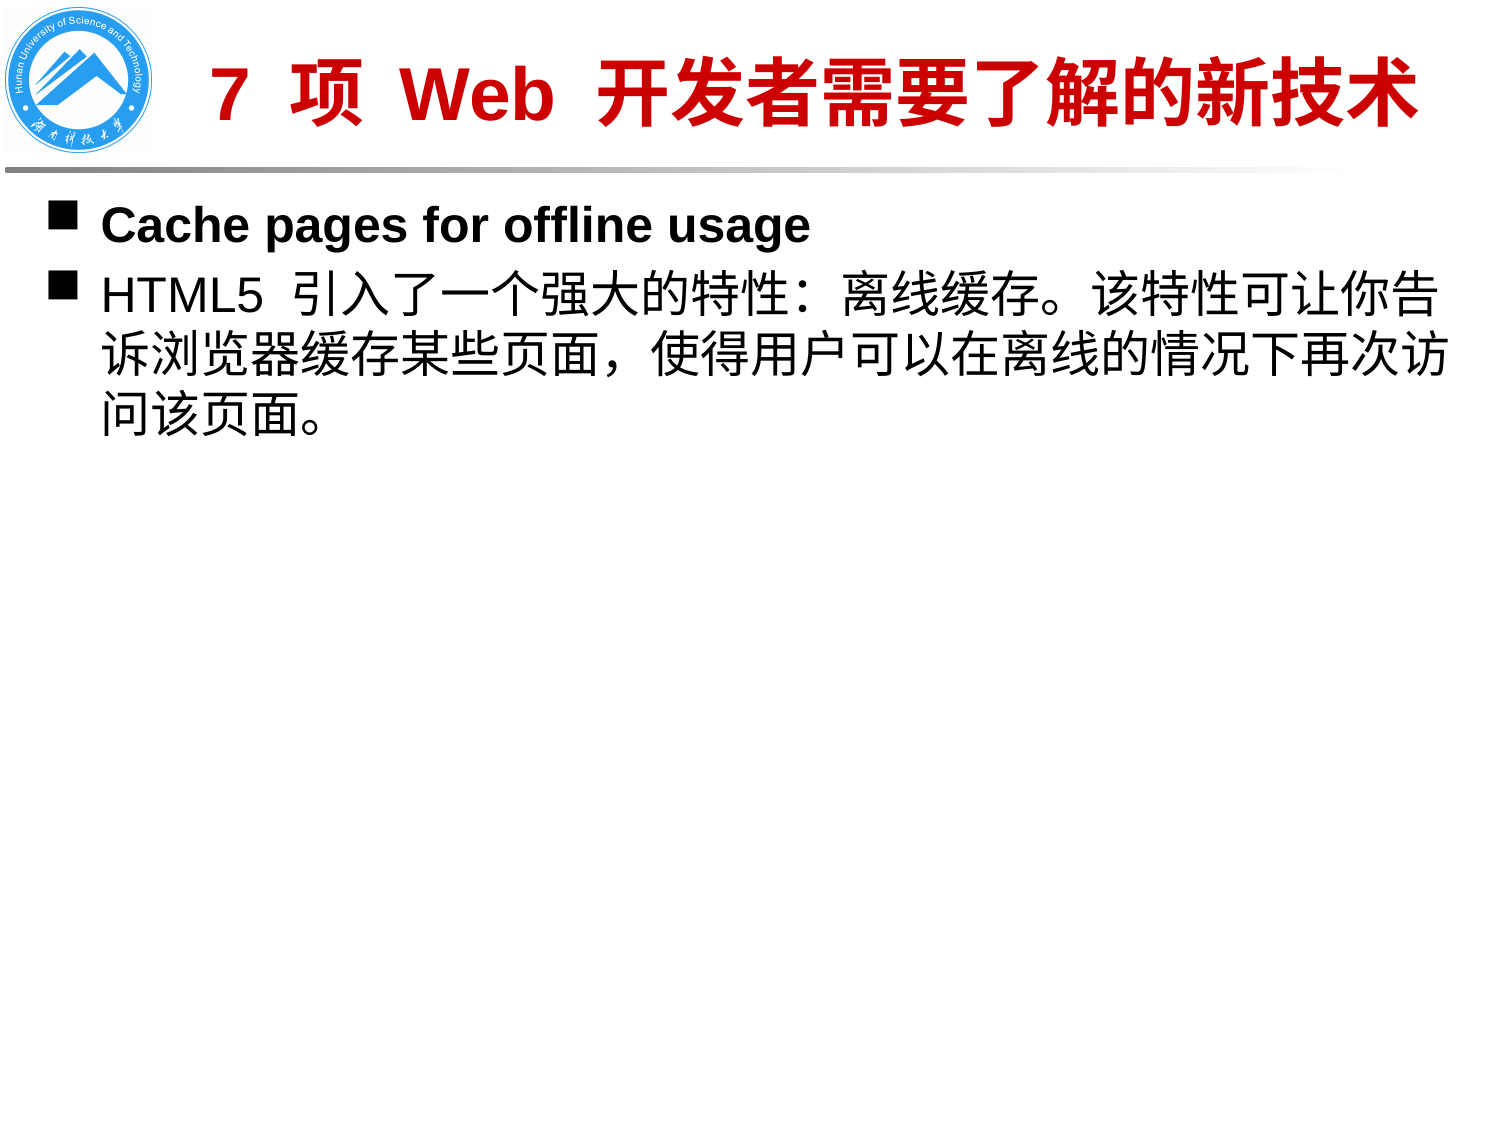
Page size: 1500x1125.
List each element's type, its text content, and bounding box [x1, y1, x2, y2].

title 7 项 Web 开发者需要了解的新技术 [159, 30, 1471, 150]
list Cache pages for offline usage HTML5 引入了一个强大的特性：离线缓存。该特性可让你告诉浏览器缓存某些页面，使得用户可以在离线的情况下再次访问该页面。 [29, 184, 1471, 1083]
picture [5, 7, 152, 153]
